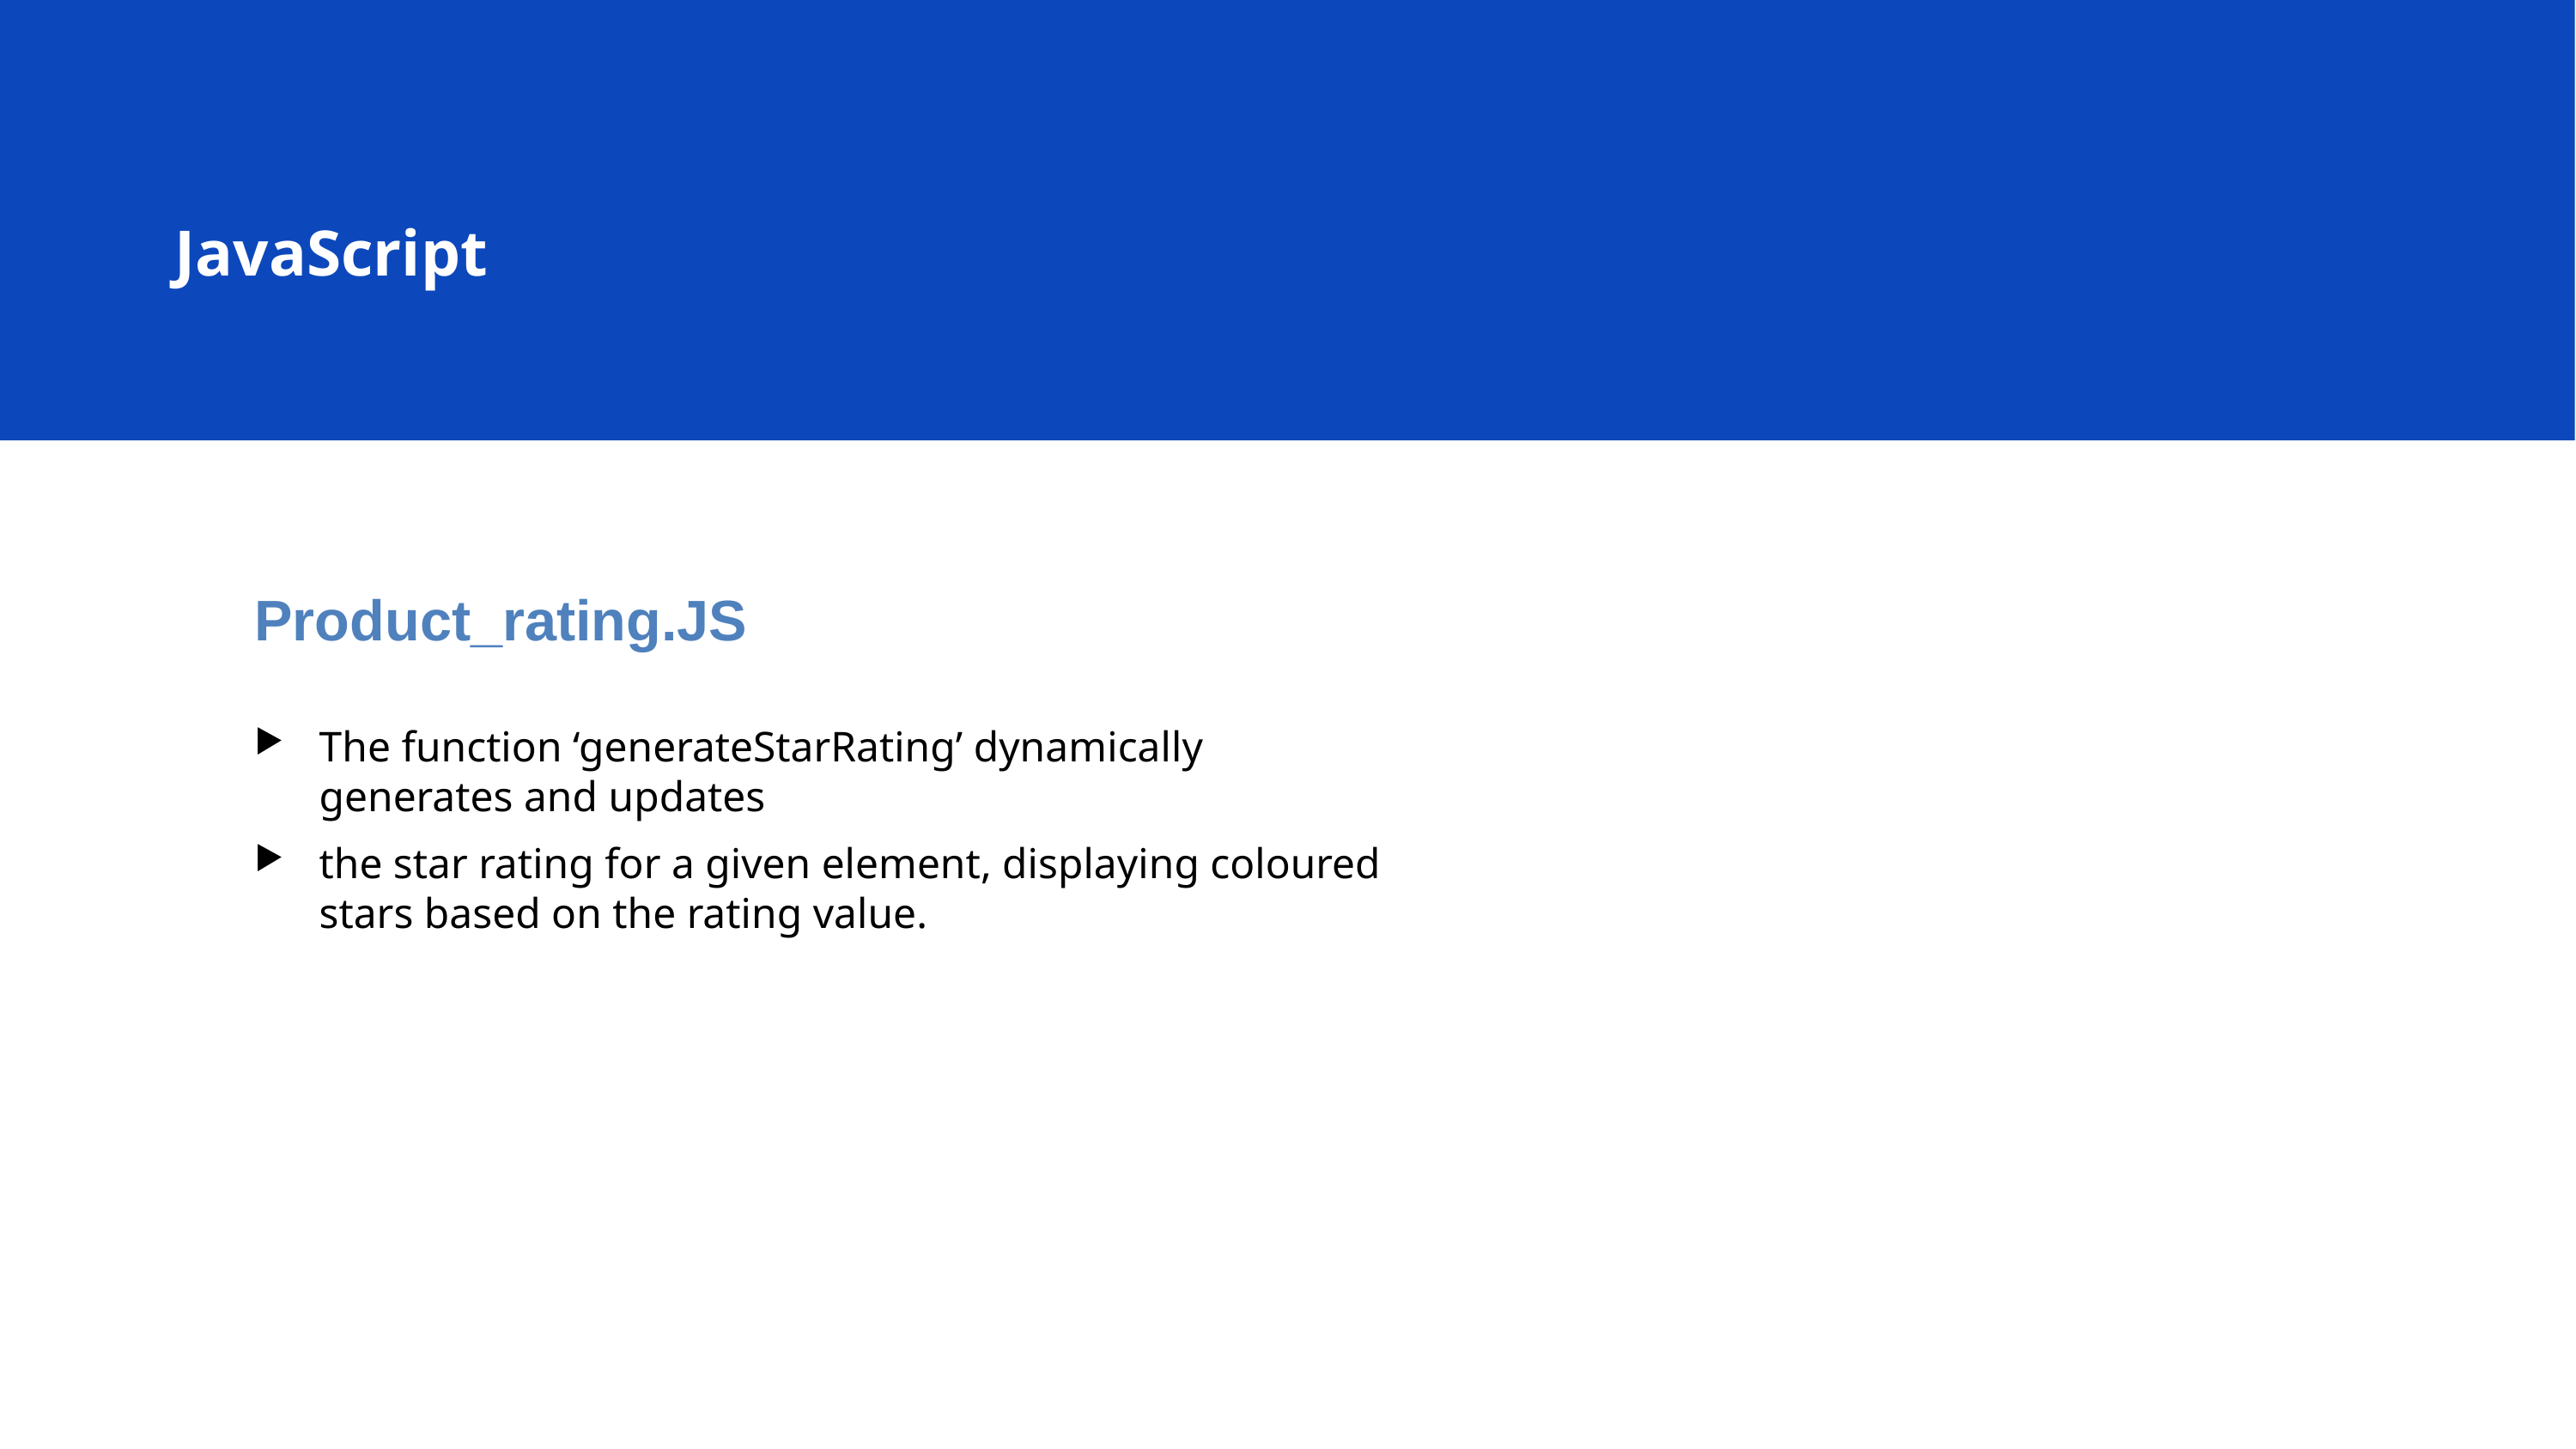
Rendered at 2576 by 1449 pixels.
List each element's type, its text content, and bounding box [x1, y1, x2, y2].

list The function ‘generateStarRating’ dynamically generates and updates the star rating for a given element, displaying coloured stars based on the rating value. [241, 577, 1401, 1215]
title JavaScript [145, 205, 2093, 398]
text_box Product_rating.JS [241, 577, 1358, 658]
